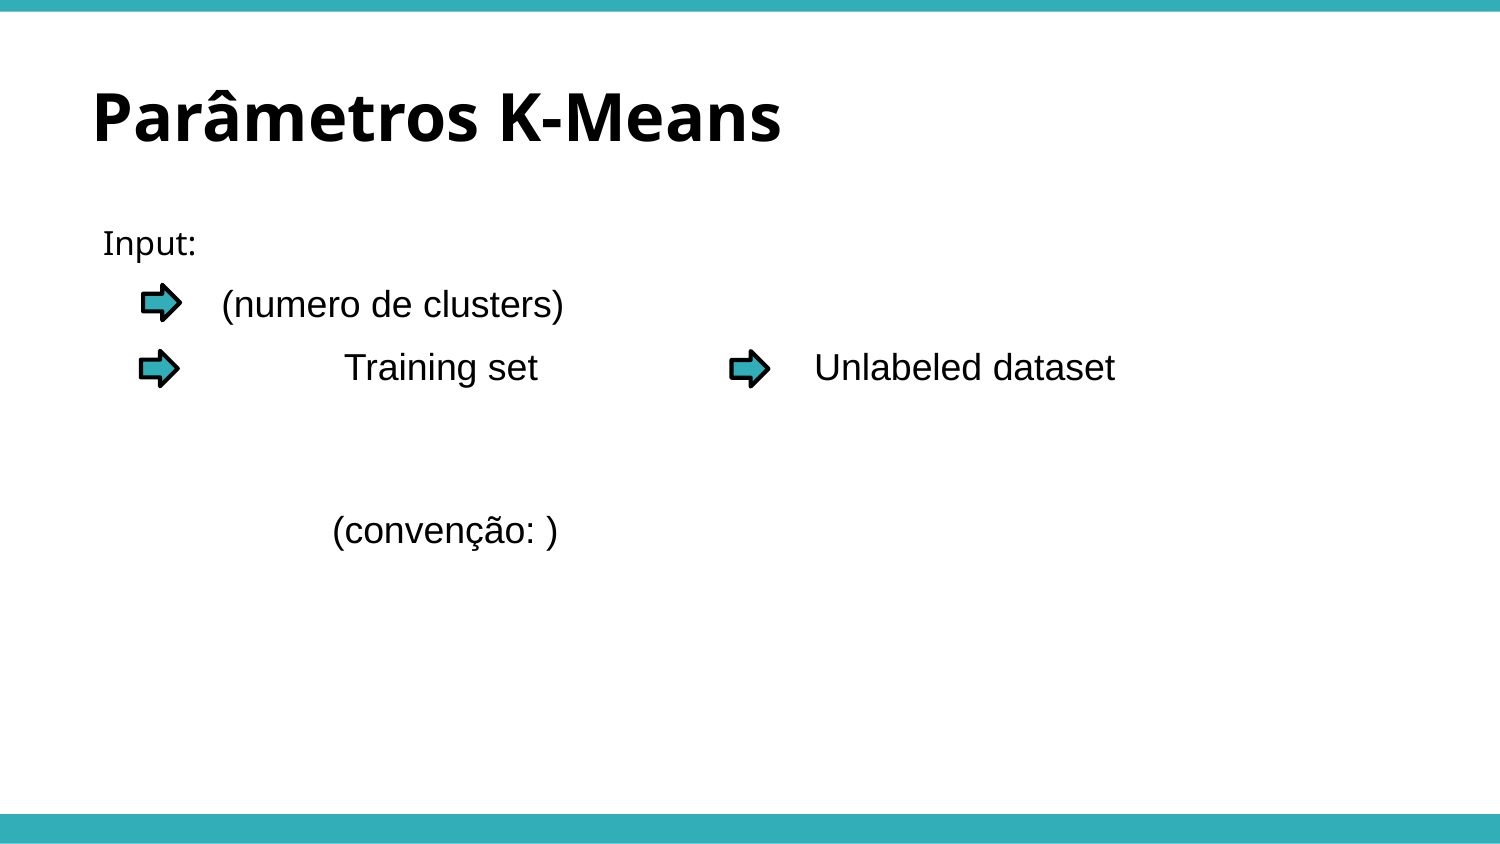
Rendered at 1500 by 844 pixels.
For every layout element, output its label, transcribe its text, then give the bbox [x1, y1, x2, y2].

text_box [138, 348, 180, 389]
text_box Parâmetros K-Means [76, 67, 1223, 162]
text_box [141, 282, 183, 323]
text_box Input: [88, 215, 231, 270]
text_box Unlabeled dataset [799, 335, 1131, 396]
text_box [729, 349, 771, 389]
